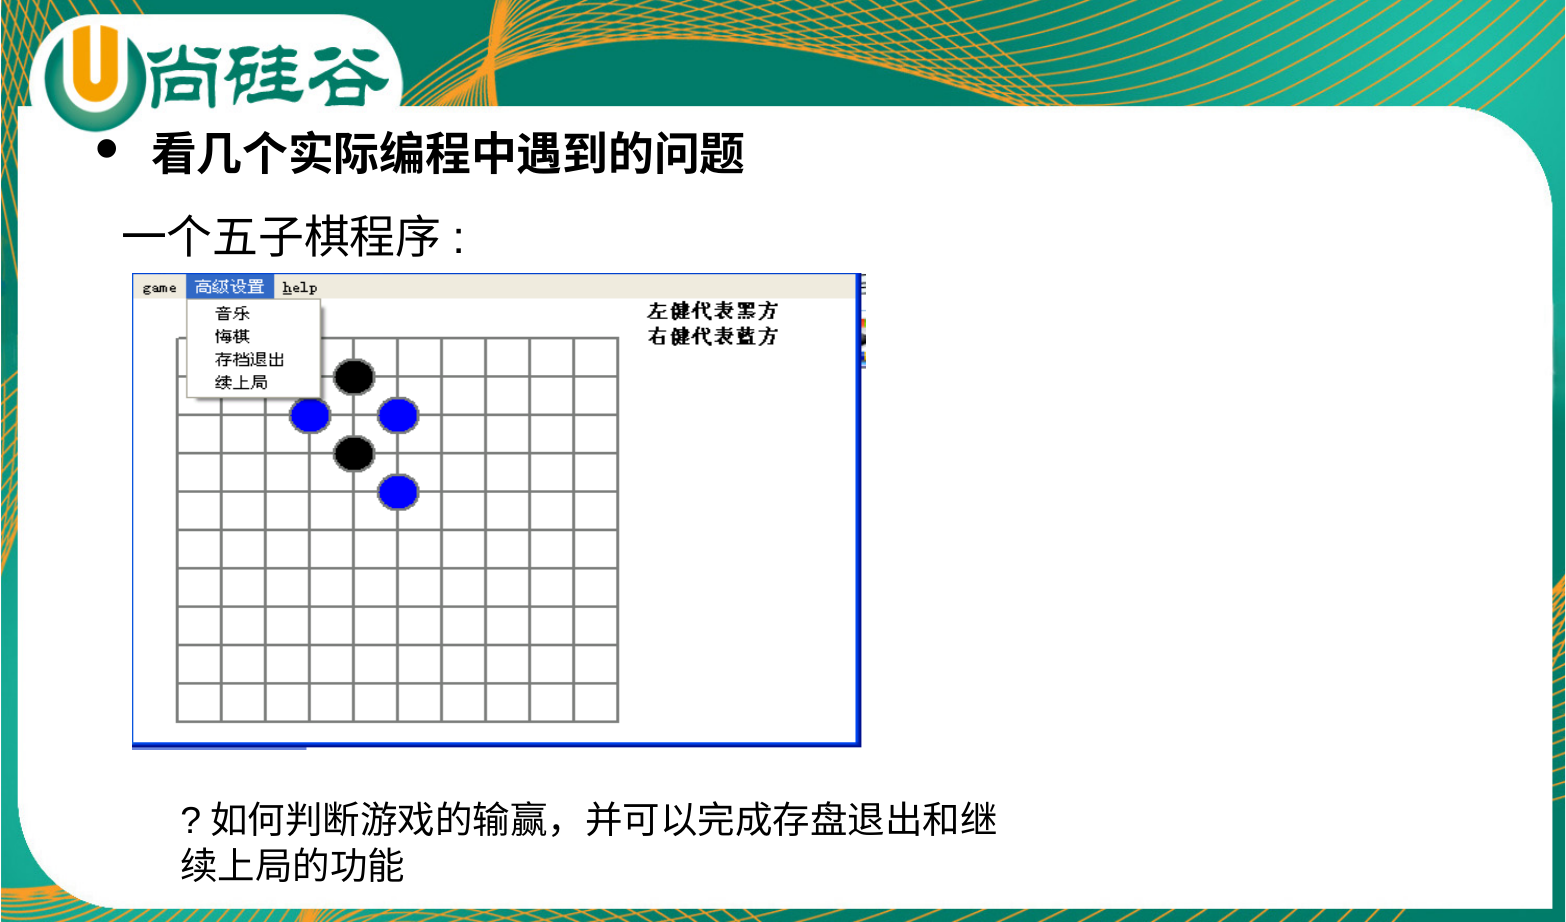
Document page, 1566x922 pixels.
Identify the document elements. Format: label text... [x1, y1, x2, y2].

text_box ?如何判断游戏的输赢，并可以完成存盘退出和继续上局的功能 [109, 784, 1019, 895]
text_box 一个五子棋程序: [50, 200, 1405, 271]
text_box 看几个实际编程中遇到的问题 [79, 123, 1325, 188]
picture [0, 0, 1566, 922]
